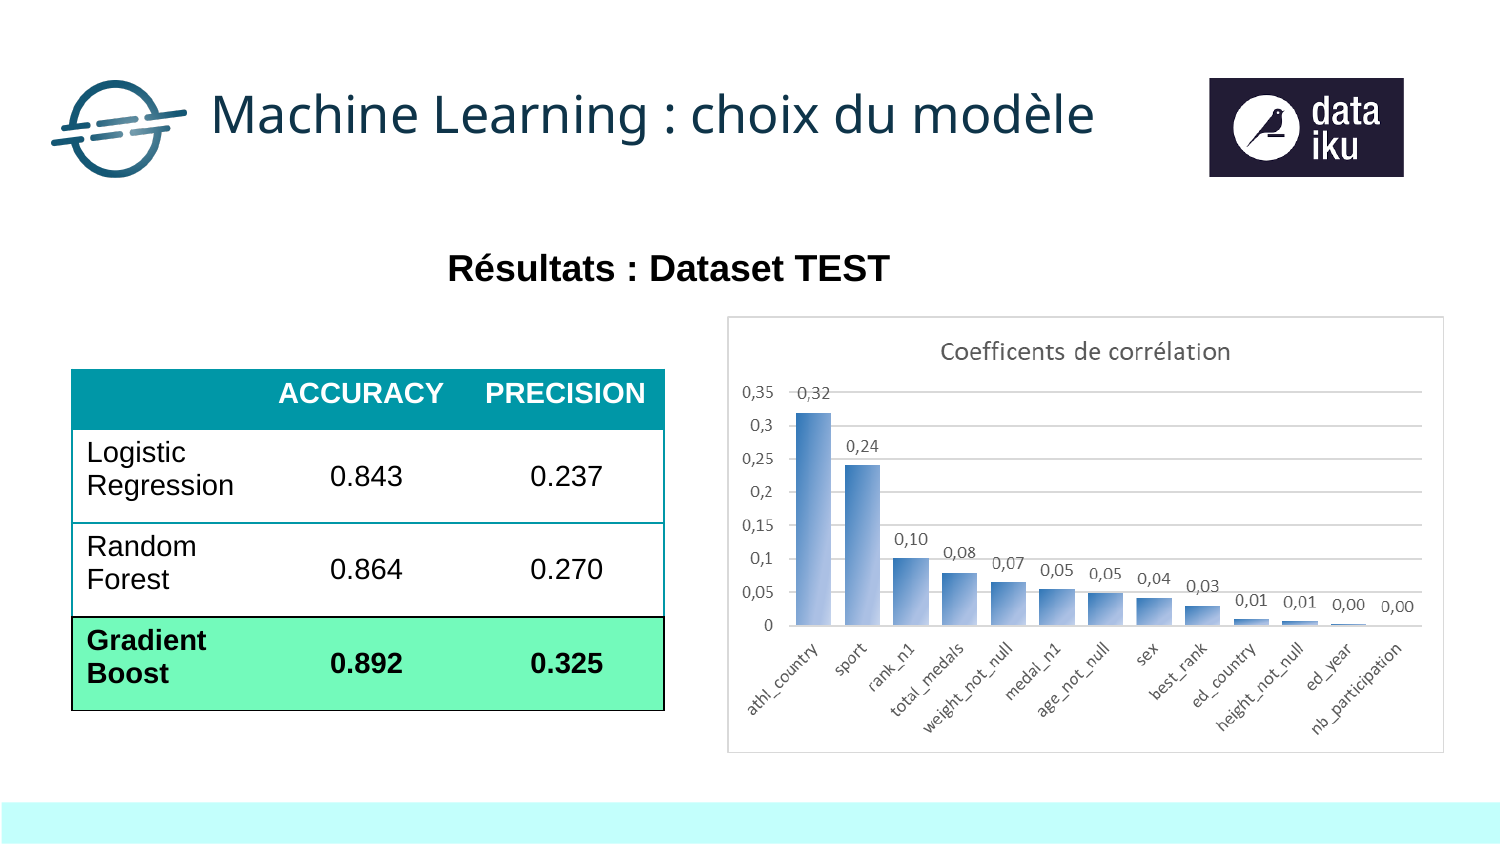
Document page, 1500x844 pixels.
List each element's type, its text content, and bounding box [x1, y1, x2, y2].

table_cell Gradient Boost [73, 618, 263, 710]
table_cell 0.325 [470, 618, 663, 710]
table_cell 0.237 [470, 430, 663, 522]
table_cell Logistic Regression [73, 430, 263, 522]
table_cell Random Forest [73, 524, 263, 616]
picture [1209, 78, 1404, 177]
table_header [73, 370, 263, 428]
table_cell 0.892 [263, 618, 470, 710]
picture [50, 80, 187, 179]
text_box [1, 802, 1500, 844]
table_cell 0.270 [470, 524, 663, 616]
table_cell 0.864 [263, 524, 470, 616]
title Machine Learning : choix du modèle [195, 66, 1332, 217]
table_cell 0.843 [263, 430, 470, 522]
table_header PRECISION [470, 370, 663, 428]
text_box Résultats : Dataset TEST [408, 236, 930, 297]
picture [727, 316, 1444, 754]
table_header ACCURACY [263, 370, 470, 428]
